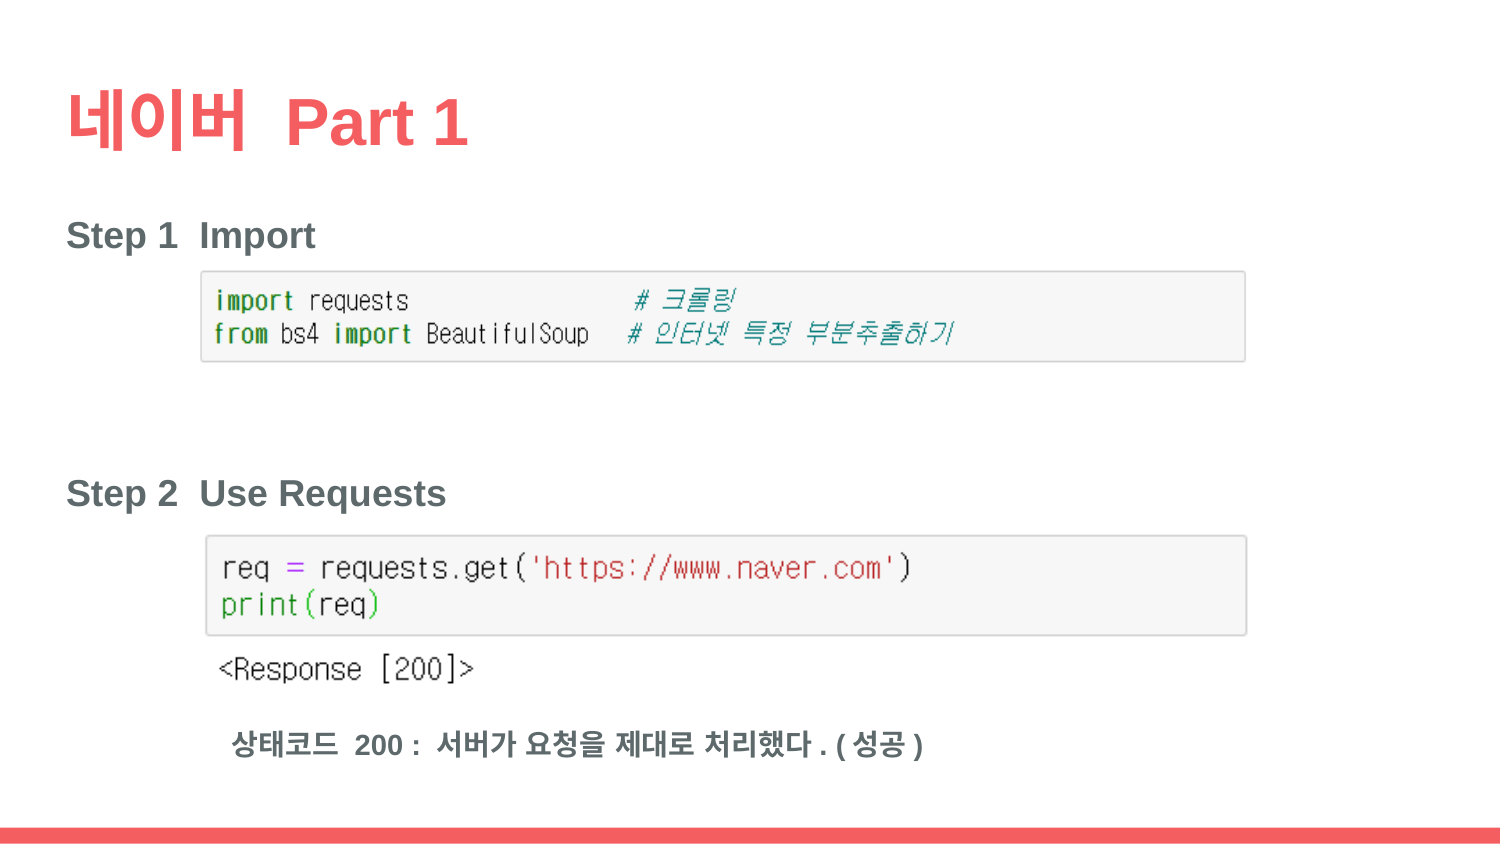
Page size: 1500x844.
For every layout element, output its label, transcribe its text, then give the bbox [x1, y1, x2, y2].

list Step 1 Import Step 2 Use Requests 상태코드 200 : 서버가 요청을 제대로 처리했다. (성공) [51, 189, 1449, 750]
picture [194, 530, 1254, 704]
title 네이버 Part 1 [51, 64, 1449, 167]
picture [194, 263, 1254, 369]
